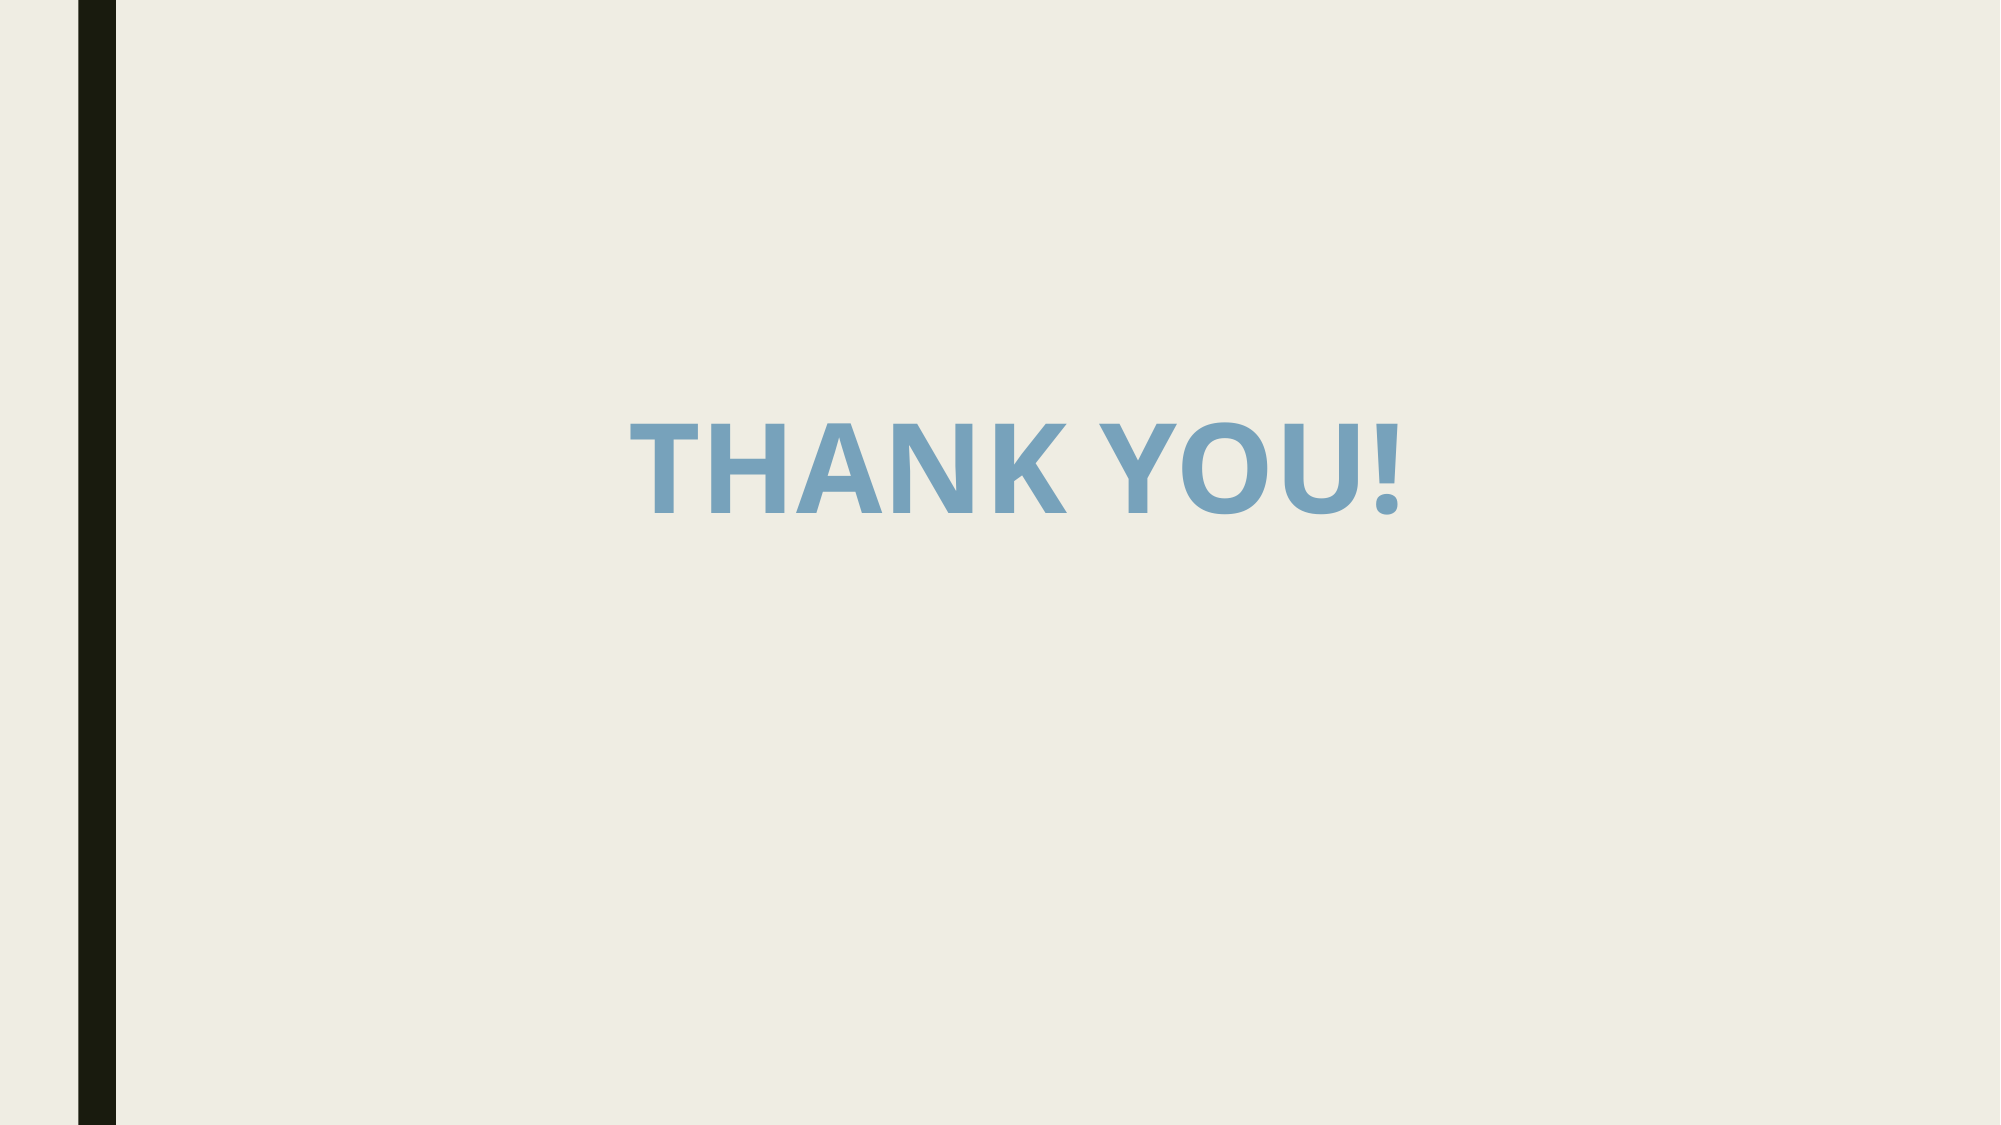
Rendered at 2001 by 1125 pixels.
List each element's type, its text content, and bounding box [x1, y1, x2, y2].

title THANK YOU! [229, 399, 1805, 644]
